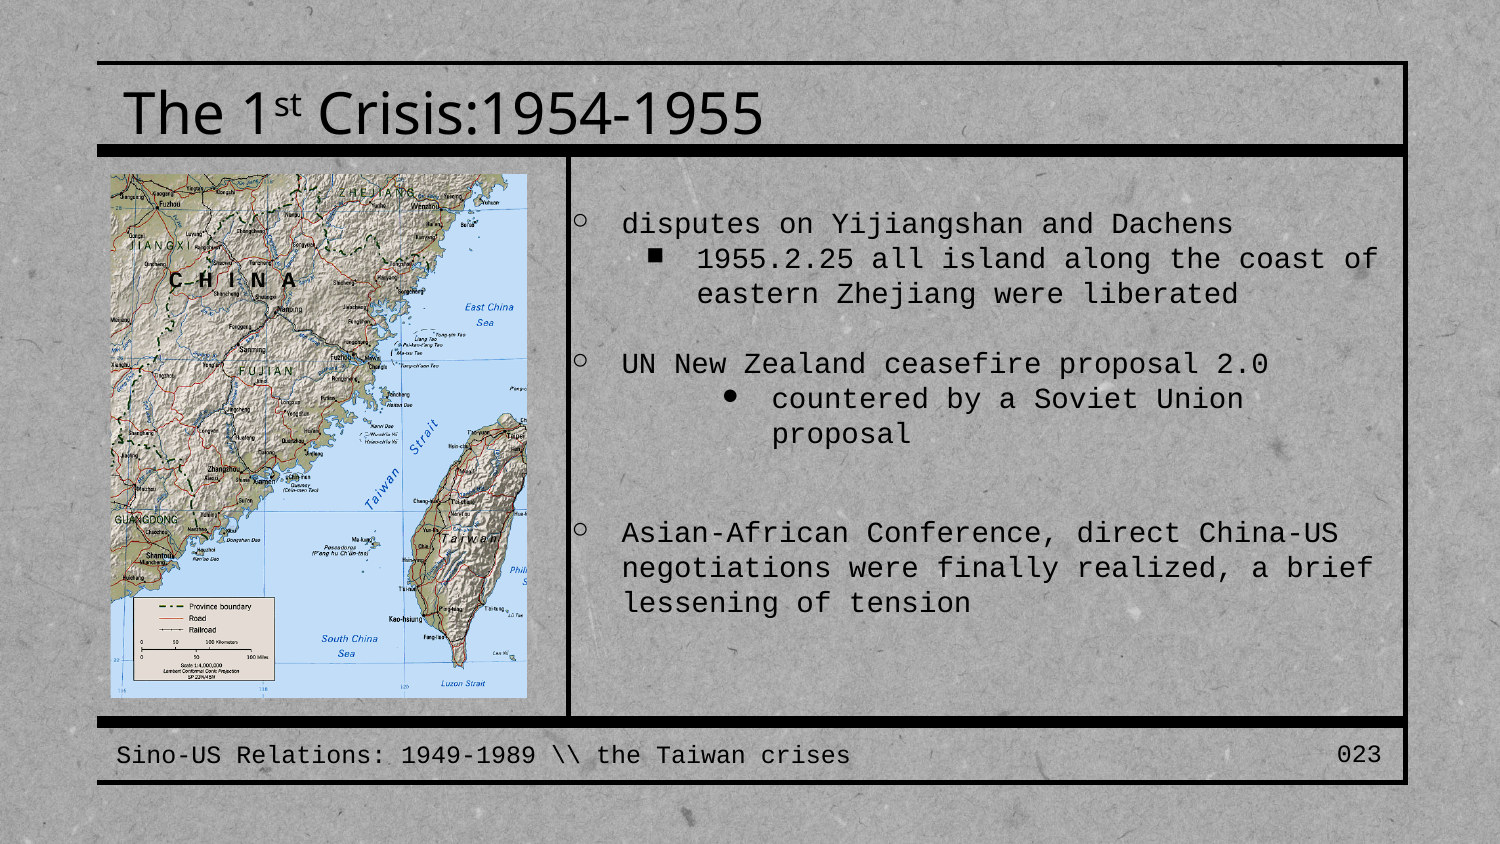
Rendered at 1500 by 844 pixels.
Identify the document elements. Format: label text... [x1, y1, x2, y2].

title The 1st Crisis:1954-1955 [118, 76, 1382, 155]
picture [0, 0, 1500, 844]
text_box Sino-US Relations: 1949-1989 \\ the Taiwan crises [110, 738, 1390, 767]
list disputes on Yijiangshan and Dachens 1955.2.25 all island along the coast of eastern Zhejiang were liberated UN New Zealand ceasefire proposal 2.0 countered by a Soviet Union proposal Asian-African Conference, direct China-US negotiations were finally realized, a brief lessening of tension [465, 204, 1397, 728]
text_box 023 [1390, 738, 1397, 767]
